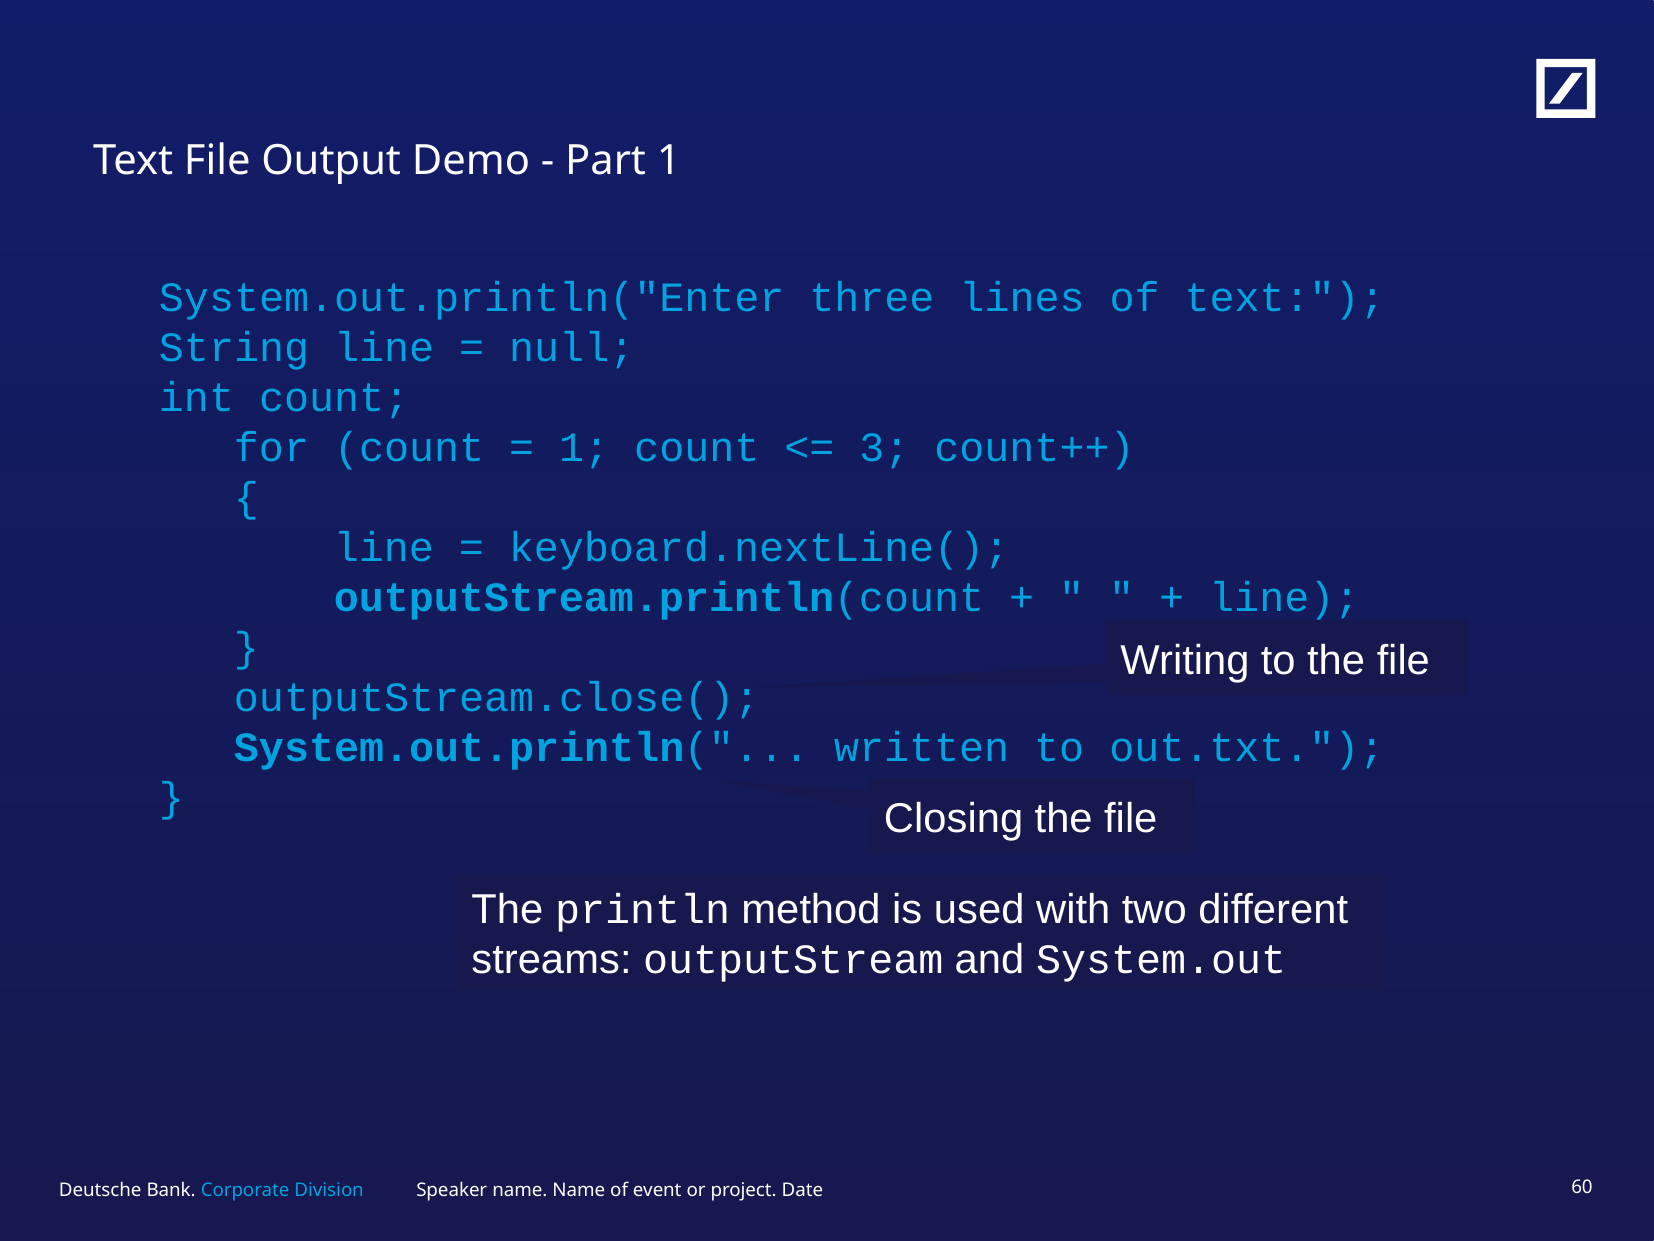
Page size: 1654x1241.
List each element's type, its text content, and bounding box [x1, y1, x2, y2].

footer Speaker name. Name of event or project. Date [416, 1181, 1227, 1212]
text_box The println method is used with two different streams: outputStream and System.out [456, 874, 1382, 990]
slide_number 59 [1535, 1181, 1593, 1212]
title Text File Output Demo - Part 1 [93, 138, 1514, 231]
text_box System.out.println("Enter three lines of text:"); String line = null; int count; for (count = 1; count <= 3; count++) { line = keyboard.nextLine(); outputStream.println(count + " " + line); } outputStream.close(); System.out.println("... written to out.txt."); } [144, 262, 1420, 938]
text_box Closing the file [718, 778, 1195, 854]
text_box Writing to the file [751, 620, 1469, 696]
